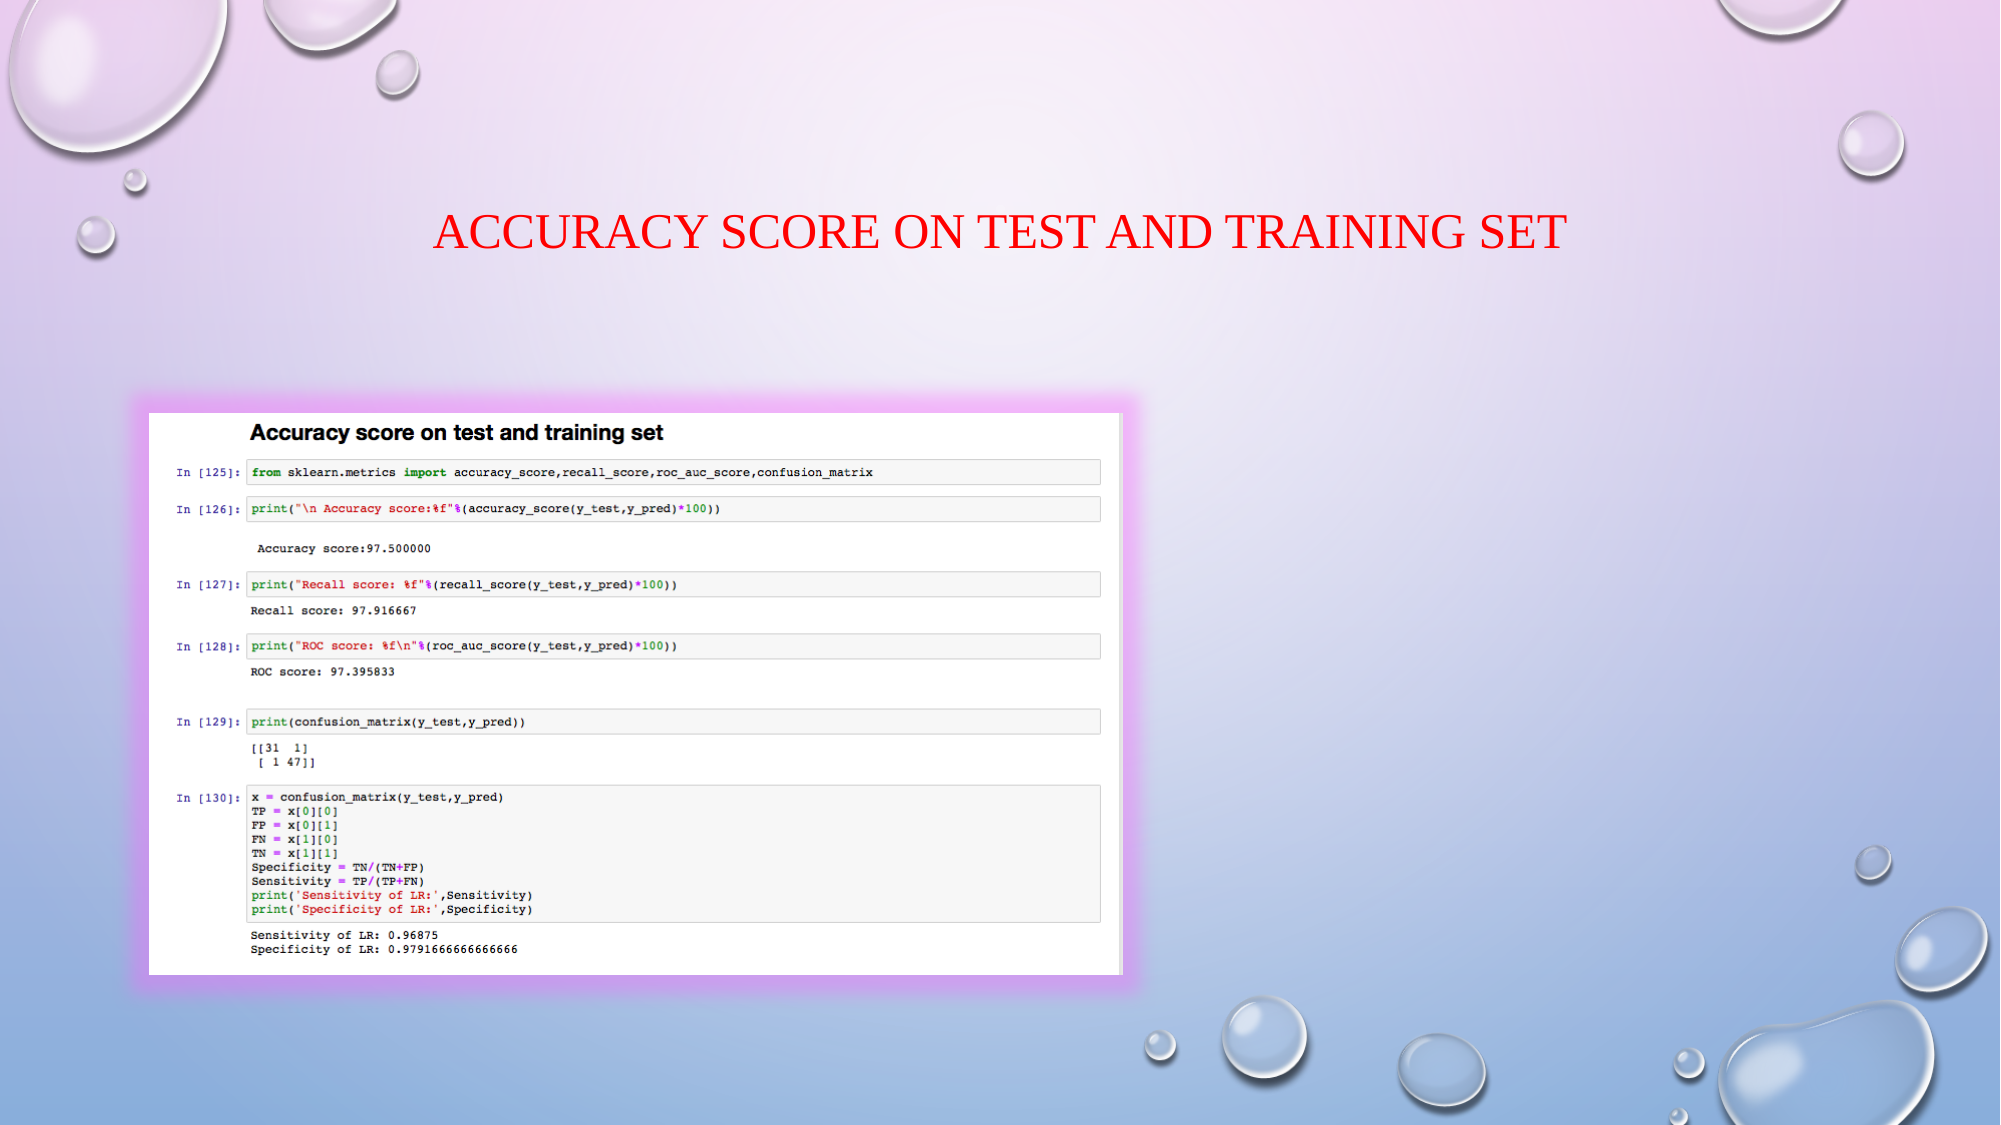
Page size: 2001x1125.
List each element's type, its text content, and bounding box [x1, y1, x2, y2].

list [149, 413, 1123, 976]
picture [0, 0, 2000, 1125]
title Accuracy score on test and training set [149, 101, 1851, 364]
text_box [128, 391, 1143, 997]
